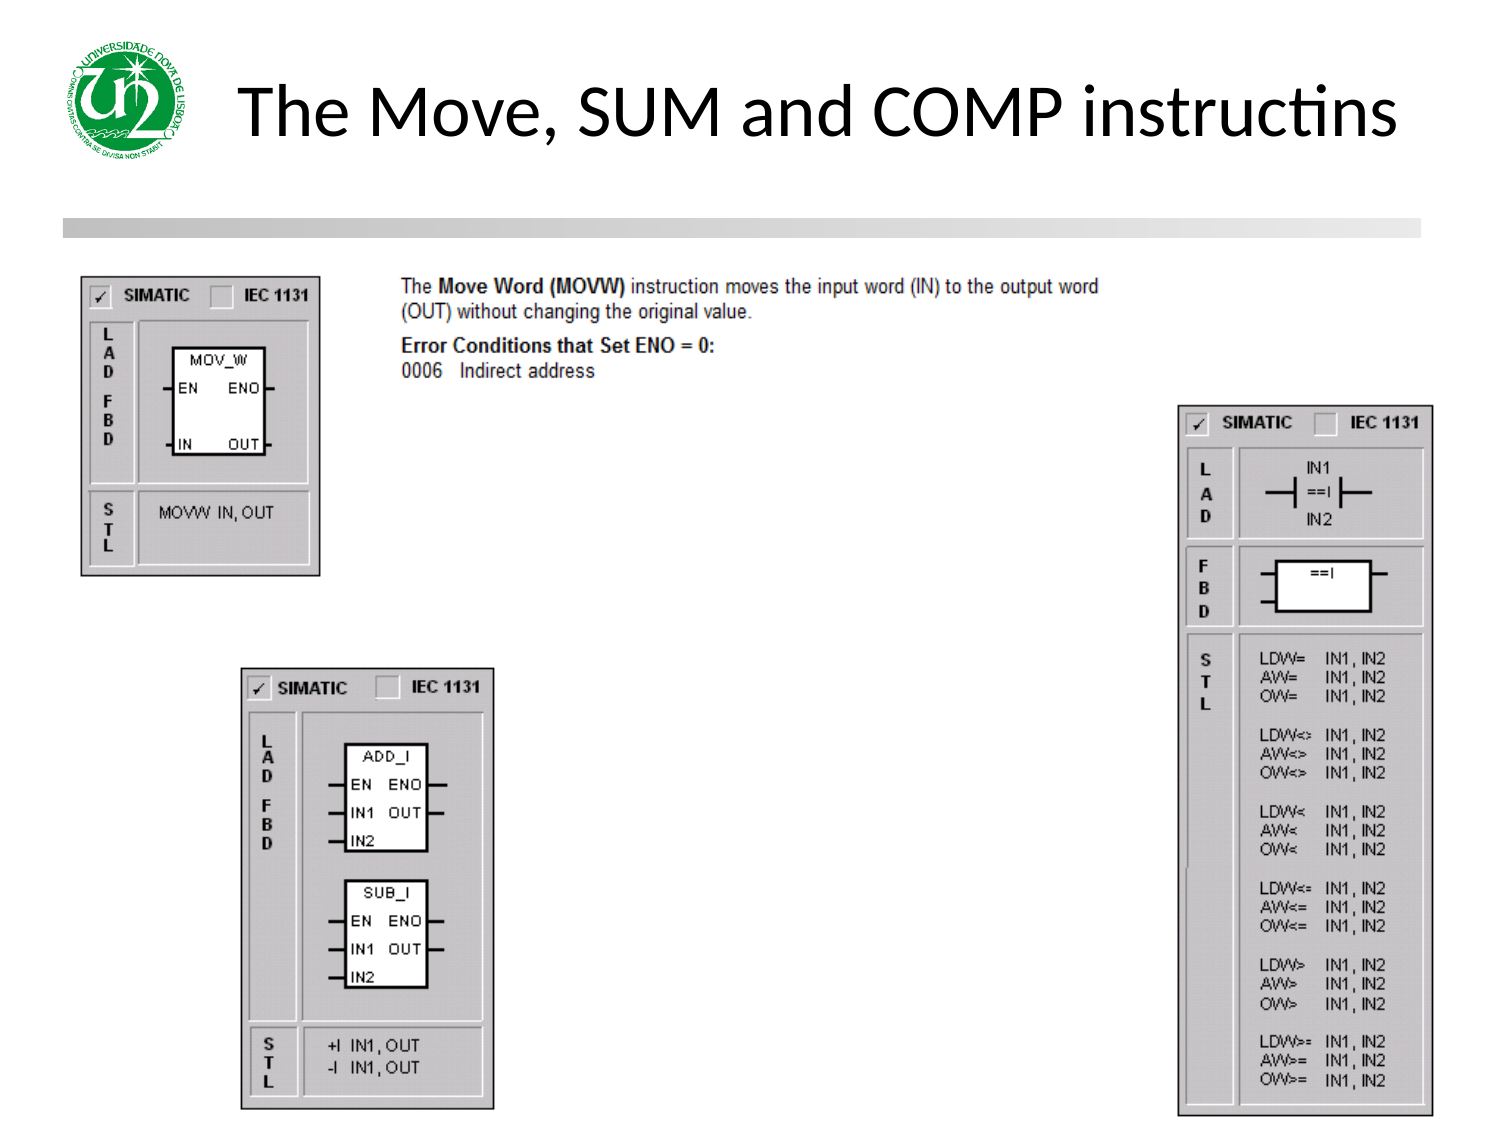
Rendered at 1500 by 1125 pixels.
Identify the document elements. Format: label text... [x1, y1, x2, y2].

picture [64, 39, 185, 160]
picture [1169, 399, 1443, 1125]
picture [72, 266, 1115, 584]
picture [229, 657, 504, 1124]
text_box The Move, SUM and COMP instructins [212, 54, 1425, 188]
